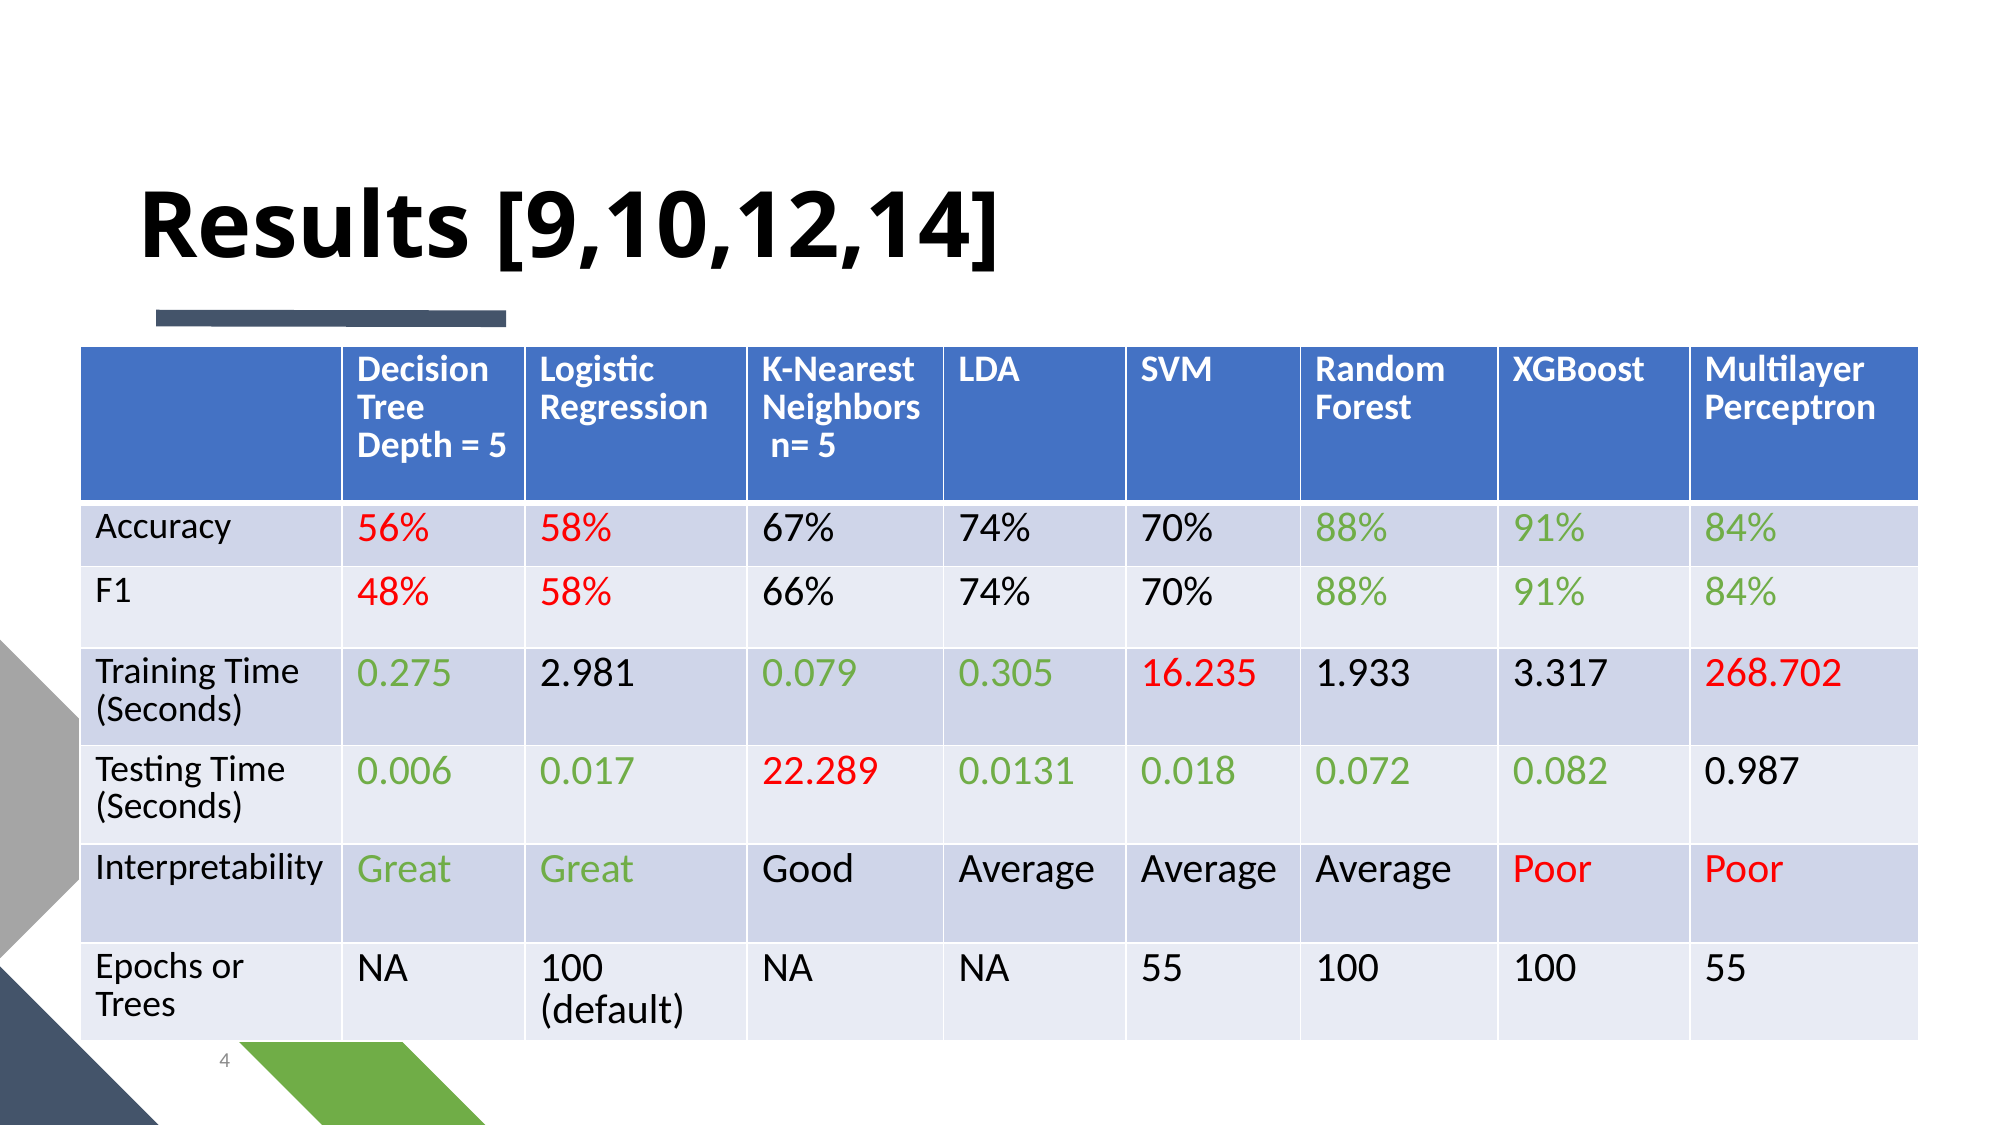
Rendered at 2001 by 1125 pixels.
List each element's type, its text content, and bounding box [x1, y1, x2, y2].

table_cell NA [748, 944, 943, 1040]
table_cell 56% [343, 506, 524, 566]
table_cell Great [526, 845, 746, 942]
table_cell 91% [1499, 567, 1689, 647]
table_cell Accuracy [81, 506, 341, 566]
table_cell Average [1127, 845, 1300, 942]
table_cell 74% [944, 567, 1125, 647]
table_cell 88% [1301, 567, 1497, 647]
table_cell 74% [944, 506, 1125, 566]
table_cell F1 [81, 567, 341, 647]
table_cell Average [1301, 845, 1497, 942]
table_cell 58% [526, 567, 746, 647]
table_cell 70% [1127, 567, 1300, 647]
table_cell 91% [1499, 506, 1689, 566]
table_cell NA [343, 944, 524, 1040]
table_cell 58% [526, 506, 746, 566]
table_cell Epochs or Trees [81, 944, 341, 1040]
table_cell 268.702 [1691, 649, 1918, 745]
table_cell 0.018 [1127, 746, 1300, 843]
table_cell Average [944, 845, 1125, 942]
table_header [81, 347, 341, 500]
table_cell 3.317 [1499, 649, 1689, 745]
table_cell 66% [748, 567, 943, 647]
table_cell 0.987 [1691, 746, 1918, 843]
title Results [9,10,12,14] [137, 59, 1863, 278]
table_cell 1.933 [1301, 649, 1497, 745]
table_cell 0.082 [1499, 746, 1689, 843]
table_cell Training Time (Seconds) [81, 649, 341, 745]
table_cell 55 [1691, 944, 1918, 1040]
table_header Logistic Regression [526, 347, 746, 500]
table_cell 88% [1301, 506, 1497, 566]
table_cell 16.235 [1127, 649, 1300, 745]
table_cell 0.072 [1301, 746, 1497, 843]
table_header Multilayer Perceptron [1691, 347, 1918, 500]
table_cell 0.275 [343, 649, 524, 745]
table_cell NA [944, 944, 1125, 1040]
table_cell 2.981 [526, 649, 746, 745]
table_header Decision Tree Depth = 5 [343, 347, 524, 500]
table_cell 0.079 [748, 649, 943, 745]
table_header SVM [1127, 347, 1300, 500]
table_cell Poor [1691, 845, 1918, 942]
table_cell 0.006 [343, 746, 524, 843]
table_cell Poor [1499, 845, 1689, 942]
table_cell Good [748, 845, 943, 942]
table_cell 48% [343, 567, 524, 647]
table_cell 22.289 [748, 746, 943, 843]
table_cell 70% [1127, 506, 1300, 566]
table_header Random Forest [1301, 347, 1497, 500]
slide_number 4 [159, 1042, 246, 1080]
table_header LDA [944, 347, 1125, 500]
table_cell 100 [1301, 944, 1497, 1040]
table_cell 0.017 [526, 746, 746, 843]
table_cell 84% [1691, 506, 1918, 566]
table_cell Interpretability [81, 845, 341, 942]
table_cell 100 (default) [526, 944, 746, 1040]
table_header K-Nearest Neighbors n= 5 [748, 347, 943, 500]
table_cell 0.305 [944, 649, 1125, 745]
table_cell 100 [1499, 944, 1689, 1040]
table_cell Testing Time (Seconds) [81, 746, 341, 843]
table_cell 84% [1691, 567, 1918, 647]
table_cell 55 [1127, 944, 1300, 1040]
table_cell 0.0131 [944, 746, 1125, 843]
table_cell 67% [748, 506, 943, 566]
table_header XGBoost [1499, 347, 1689, 500]
table_cell Great [343, 845, 524, 942]
